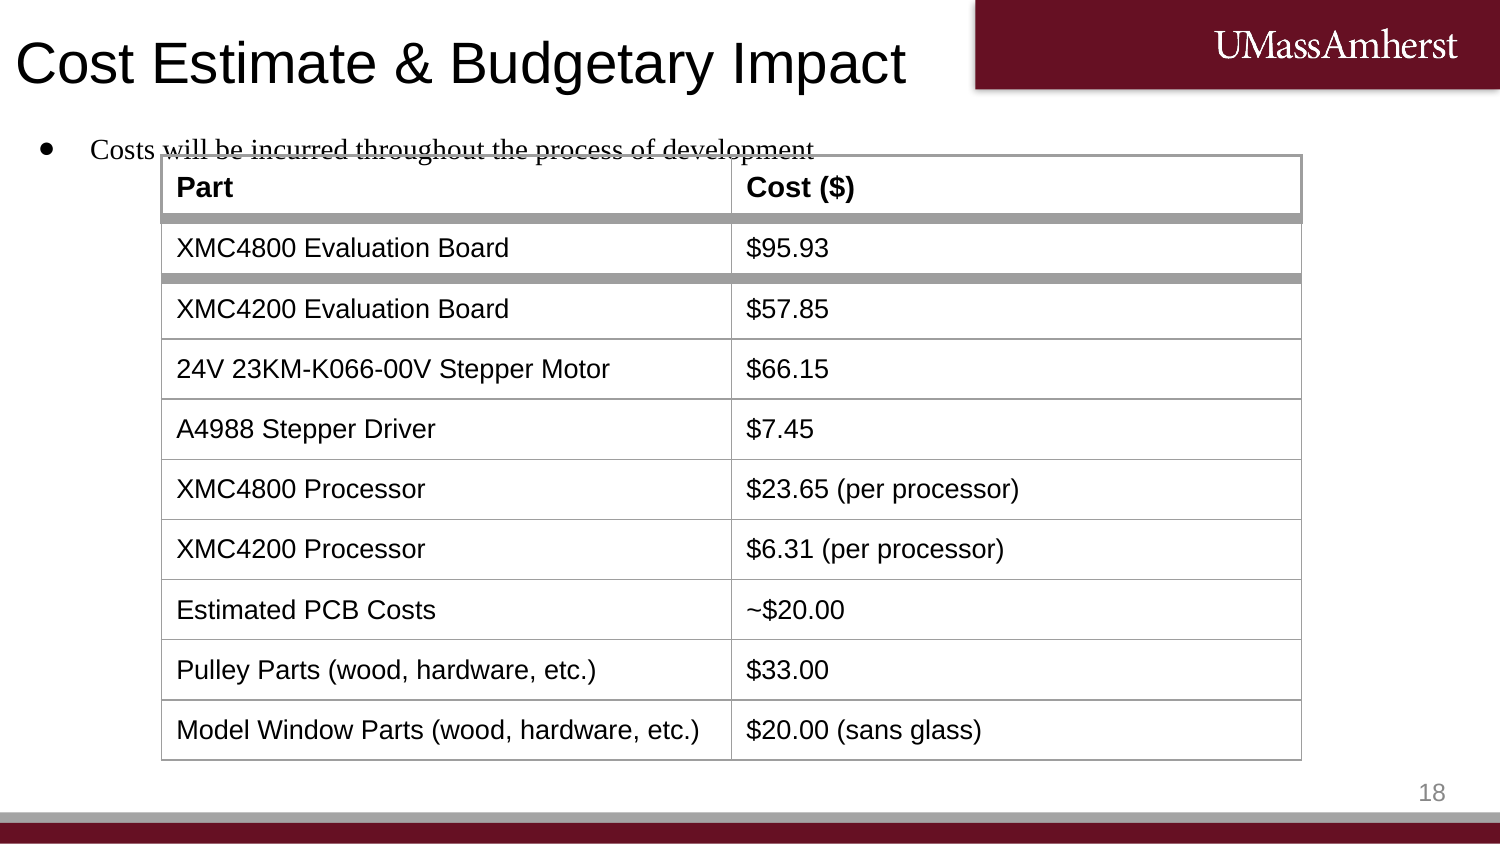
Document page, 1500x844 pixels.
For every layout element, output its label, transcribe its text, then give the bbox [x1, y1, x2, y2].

table_cell XMC4200 Processor [162, 520, 731, 579]
slide_number ‹#› [1111, 777, 1462, 815]
table_header Cost ($) [732, 157, 1300, 213]
table_cell $7.45 [732, 400, 1301, 459]
table_cell XMC4200 Evaluation Board [162, 284, 731, 338]
table_cell XMC4800 Processor [162, 460, 731, 519]
table_cell $6.31 (per processor) [732, 520, 1301, 579]
table_cell A4988 Stepper Driver [162, 400, 731, 459]
table_cell Model Window Parts (wood, hardware, etc.) [162, 701, 731, 759]
table_header Part [163, 157, 731, 213]
table_cell $23.65 (per processor) [732, 460, 1301, 519]
table_cell 24V 23KM-K066-00V Stepper Motor [162, 340, 731, 398]
table_cell XMC4800 Evaluation Board [162, 224, 731, 273]
picture [1214, 28, 1458, 59]
table_cell $66.15 [732, 340, 1301, 398]
table_cell $57.85 [732, 284, 1301, 338]
table_cell ~$20.00 [732, 580, 1301, 639]
text_box Cost Estimate & Budgetary Impact [0, 10, 976, 98]
table_cell $95.93 [732, 224, 1301, 273]
table_cell $33.00 [732, 640, 1301, 699]
text_box Costs will be incurred throughout the process of development [0, 98, 1500, 777]
table_cell Pulley Parts (wood, hardware, etc.) [162, 640, 731, 699]
table_cell Estimated PCB Costs [162, 580, 731, 639]
table_cell $20.00 (sans glass) [732, 701, 1301, 759]
